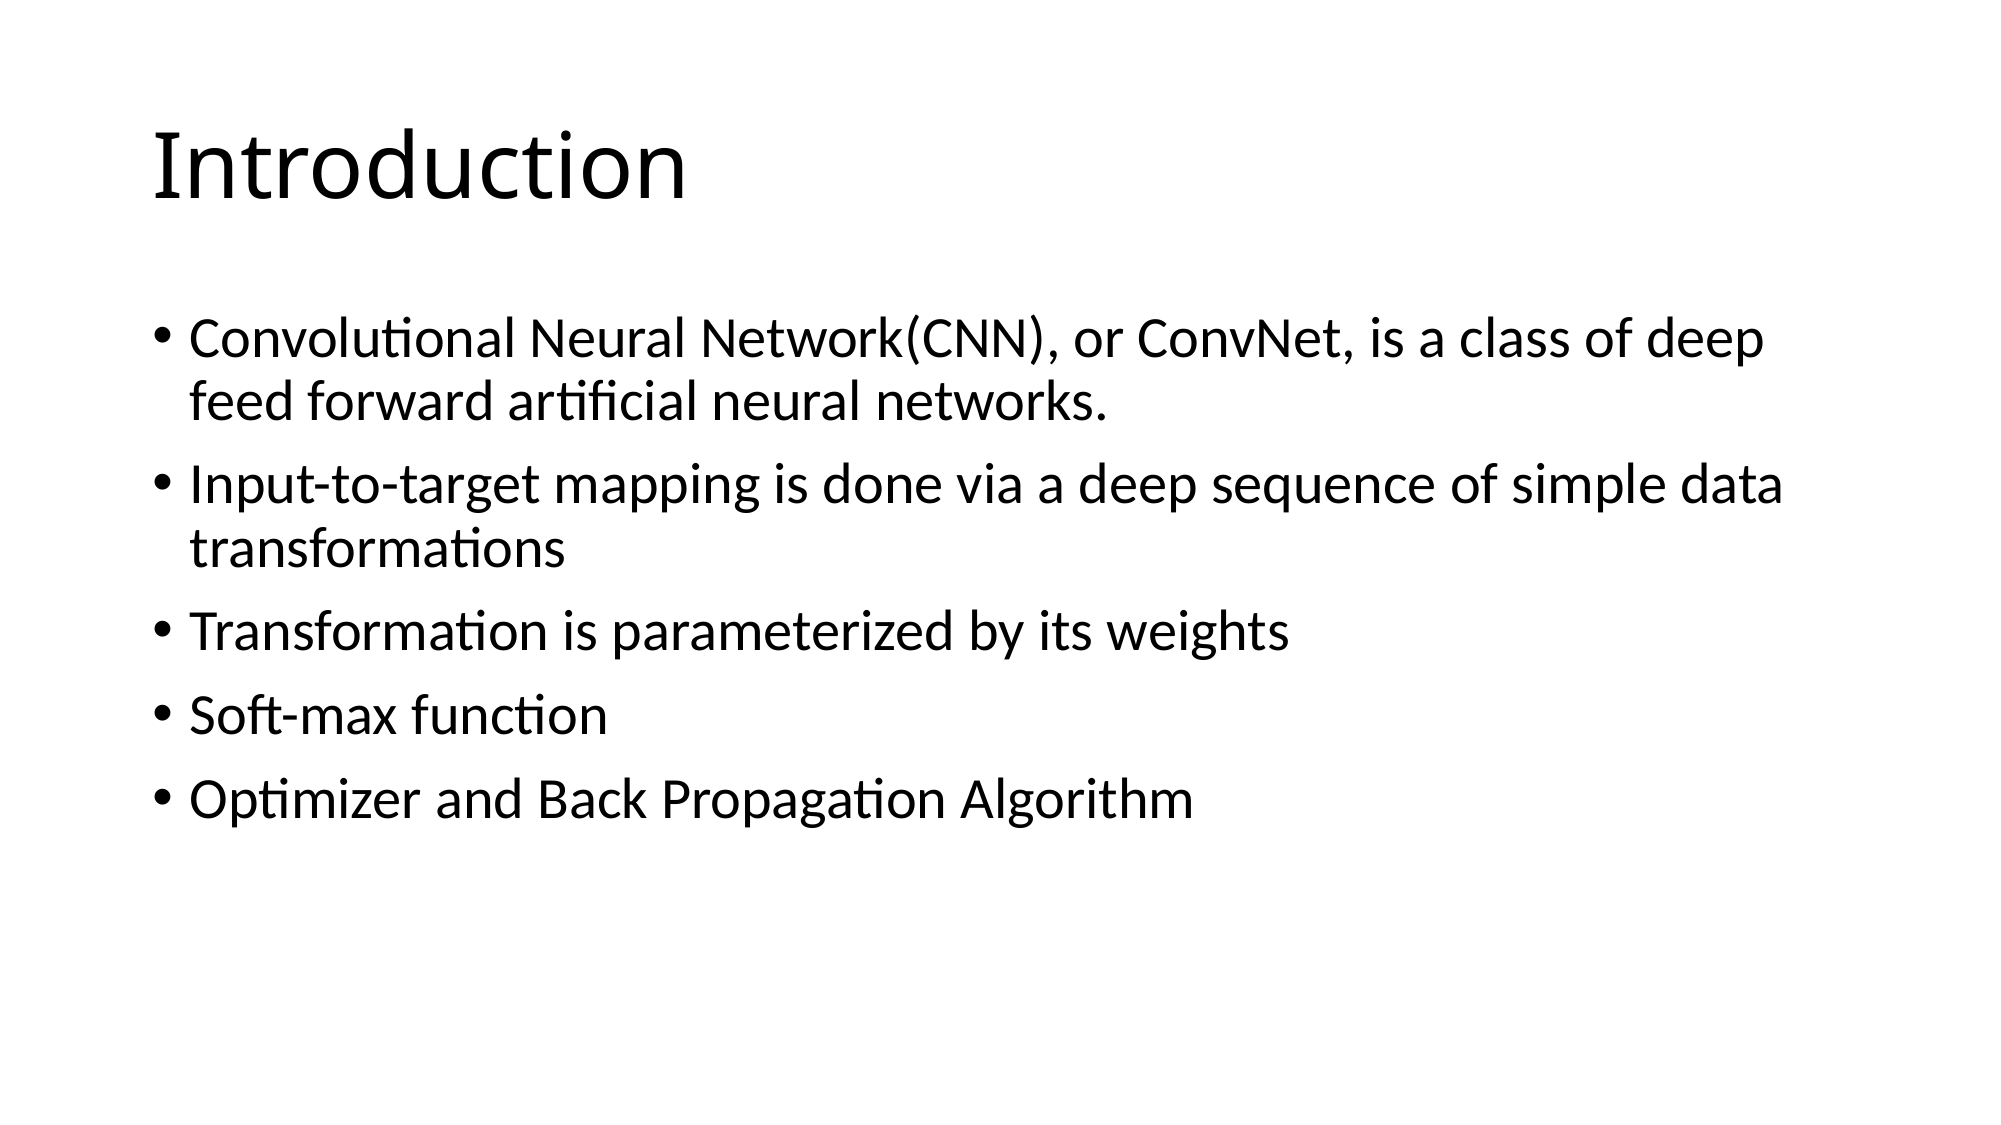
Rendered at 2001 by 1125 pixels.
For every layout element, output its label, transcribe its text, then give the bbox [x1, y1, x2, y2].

title Introduction [137, 59, 1863, 278]
list Convolutional Neural Network(CNN), or ConvNet, is a class of deep feed forward artificial neural networks. Input-to-target mapping is done via a deep sequence of simple data transformations Transformation is parameterized by its weights Soft-max function Optimizer and Back Propagation Algorithm [137, 299, 1863, 1014]
